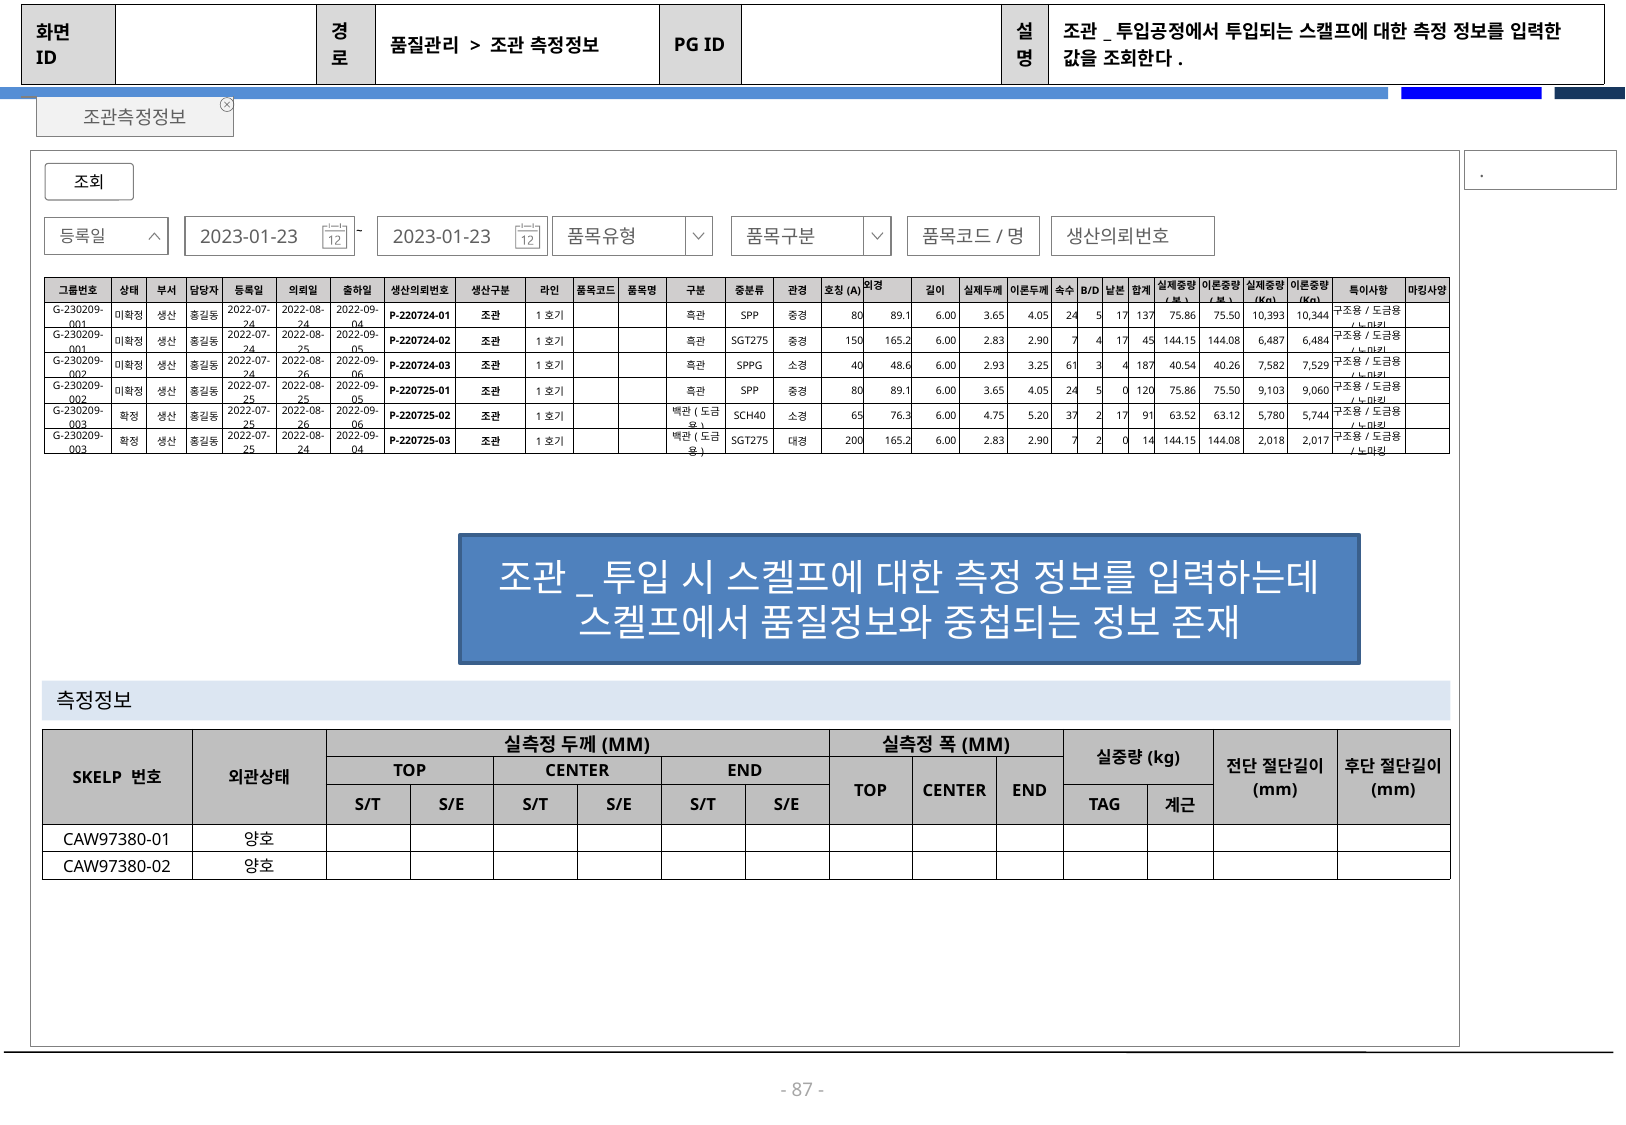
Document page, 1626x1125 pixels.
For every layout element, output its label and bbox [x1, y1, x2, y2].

table_cell [385, 378, 455, 403]
table_cell [1333, 328, 1405, 352]
table_cell [574, 404, 618, 428]
table_cell [960, 303, 1007, 327]
table_cell [494, 852, 577, 879]
table_cell [1200, 429, 1243, 453]
table_cell [1052, 303, 1077, 327]
table_cell [277, 404, 330, 428]
table_header [912, 278, 959, 302]
table_cell [912, 353, 959, 377]
table_cell [223, 328, 276, 352]
table_cell [456, 303, 525, 327]
table_cell [997, 825, 1063, 851]
table_cell [822, 429, 863, 453]
table_cell [912, 328, 959, 352]
table_header [317, 5, 375, 84]
table_cell [1155, 353, 1199, 377]
table_cell [1052, 429, 1077, 453]
table_cell [912, 378, 959, 403]
table_header [1333, 278, 1405, 302]
table_cell [45, 429, 111, 453]
table_cell [526, 429, 573, 453]
table_cell [147, 429, 186, 453]
table_cell [1129, 429, 1154, 453]
table_cell [960, 328, 1007, 352]
table_cell [147, 378, 186, 403]
table_cell [1288, 404, 1332, 428]
table_cell [864, 378, 911, 403]
table_cell [822, 378, 863, 403]
table_cell [147, 353, 186, 377]
table_header [327, 730, 829, 756]
table_cell [277, 328, 330, 352]
table_header [376, 5, 659, 84]
table_cell [112, 429, 146, 453]
table_cell [912, 303, 959, 327]
table_cell [822, 303, 863, 327]
table_cell [187, 404, 222, 428]
table_cell [1103, 353, 1128, 377]
table_cell [526, 353, 573, 377]
table_header [1338, 730, 1450, 824]
table_cell [385, 353, 455, 377]
table_cell [1148, 825, 1213, 851]
table_cell [667, 328, 725, 352]
table_cell [726, 429, 773, 453]
table_cell [193, 852, 326, 879]
table_cell [574, 353, 618, 377]
table_cell [526, 404, 573, 428]
table_cell [619, 429, 666, 453]
table_cell [1155, 404, 1199, 428]
table_header [116, 5, 316, 84]
table_header [45, 278, 111, 302]
table_header [822, 278, 863, 302]
table_cell [456, 404, 525, 428]
table_cell [960, 353, 1007, 377]
table_cell [830, 852, 912, 879]
table_cell [1008, 378, 1051, 403]
table_cell [578, 825, 661, 851]
table_cell [327, 825, 410, 851]
table_cell [494, 785, 577, 824]
table_cell [774, 378, 821, 403]
table_cell [494, 825, 577, 851]
table_cell [1064, 785, 1147, 824]
table_header [864, 278, 911, 302]
table_cell [1129, 353, 1154, 377]
table_cell [574, 429, 618, 453]
table_header [331, 278, 384, 302]
table_header [960, 278, 1007, 302]
table_cell [1244, 353, 1287, 377]
table_cell [1244, 328, 1287, 352]
table_cell [112, 378, 146, 403]
table_cell [331, 404, 384, 428]
table_cell [1148, 852, 1213, 879]
table_cell [1155, 378, 1199, 403]
table_cell [277, 303, 330, 327]
table_header [1052, 278, 1077, 302]
table_header [1129, 278, 1154, 302]
table_cell [864, 429, 911, 453]
table_cell [1406, 429, 1449, 453]
table_header [619, 278, 666, 302]
table_cell [726, 378, 773, 403]
table_header [1406, 278, 1449, 302]
table_cell [1064, 825, 1147, 851]
text_box [28, 148, 1619, 1049]
table_cell [864, 353, 911, 377]
table_cell [830, 825, 912, 851]
table_cell [726, 328, 773, 352]
table_cell [385, 429, 455, 453]
table_cell [277, 353, 330, 377]
table_cell [277, 378, 330, 403]
table_cell [1103, 404, 1128, 428]
table_cell [1148, 785, 1213, 824]
table_cell [913, 757, 996, 824]
table_cell [619, 303, 666, 327]
table_header [277, 278, 330, 302]
table_header [574, 278, 618, 302]
table_cell [1244, 303, 1287, 327]
table_cell [864, 404, 911, 428]
table_header [22, 5, 115, 84]
table_cell [526, 378, 573, 403]
table_header [1008, 278, 1051, 302]
table_cell [1155, 303, 1199, 327]
table_cell [456, 328, 525, 352]
table_cell [913, 852, 996, 879]
table_header [456, 278, 525, 302]
table_header [147, 278, 186, 302]
table_cell [1155, 328, 1199, 352]
table_cell [1338, 825, 1450, 851]
table_cell [327, 757, 493, 784]
table_cell [830, 757, 912, 824]
table_cell [112, 404, 146, 428]
table_cell [1129, 328, 1154, 352]
table_cell [578, 852, 661, 879]
table_cell [774, 303, 821, 327]
table_cell [385, 404, 455, 428]
table_cell [864, 328, 911, 352]
table_cell [45, 378, 111, 403]
table_cell [1052, 378, 1077, 403]
table_cell [1078, 328, 1102, 352]
table_cell [1052, 353, 1077, 377]
table_cell [187, 303, 222, 327]
table_cell [1064, 852, 1147, 879]
table_cell [1078, 378, 1102, 403]
table_header [1214, 730, 1337, 824]
table_header [1103, 278, 1128, 302]
table_cell [822, 328, 863, 352]
table_cell [1008, 328, 1051, 352]
table_cell [223, 353, 276, 377]
table_cell [1244, 378, 1287, 403]
table_cell [1008, 404, 1051, 428]
table_cell [662, 757, 829, 784]
table_cell [1406, 404, 1449, 428]
table_cell [960, 429, 1007, 453]
table_cell [277, 429, 330, 453]
table_cell [726, 303, 773, 327]
table_cell [662, 825, 745, 851]
table_header [1288, 278, 1332, 302]
table_cell [997, 852, 1063, 879]
table_cell [331, 328, 384, 352]
table_header [1049, 5, 1604, 84]
table_header [1155, 278, 1199, 302]
table_cell [1103, 328, 1128, 352]
table_cell [822, 353, 863, 377]
table_cell [147, 404, 186, 428]
table_cell [662, 785, 745, 824]
table_cell [1200, 328, 1243, 352]
table_cell [1078, 404, 1102, 428]
table_cell [1288, 429, 1332, 453]
table_cell [331, 429, 384, 453]
table_cell [1333, 404, 1405, 428]
table_cell [411, 785, 493, 824]
table_cell [1406, 378, 1449, 403]
table_cell [1200, 353, 1243, 377]
table_cell [1406, 303, 1449, 327]
table_cell [1103, 429, 1128, 453]
table_cell [223, 429, 276, 453]
table_cell [112, 303, 146, 327]
table_cell [1244, 404, 1287, 428]
table_cell [456, 378, 525, 403]
table_cell [1103, 378, 1128, 403]
table_cell [619, 353, 666, 377]
table_cell [112, 353, 146, 377]
table_cell [960, 378, 1007, 403]
table_cell [187, 353, 222, 377]
table_cell [526, 328, 573, 352]
table_cell [726, 404, 773, 428]
table_cell [385, 328, 455, 352]
table_cell [574, 303, 618, 327]
table_cell [1214, 852, 1337, 879]
table_cell [1406, 353, 1449, 377]
table_cell [1103, 303, 1128, 327]
table_header [385, 278, 455, 302]
table_header [830, 730, 1063, 756]
table_cell [1200, 378, 1243, 403]
table_cell [774, 429, 821, 453]
table_cell [913, 825, 996, 851]
table_header [1064, 730, 1213, 784]
table_cell [1333, 429, 1405, 453]
table_cell [223, 303, 276, 327]
table_cell [1129, 303, 1154, 327]
table_cell [667, 378, 725, 403]
table_cell [187, 378, 222, 403]
table_cell [1333, 303, 1405, 327]
table_cell [1288, 303, 1332, 327]
table_header [1200, 278, 1243, 302]
table_cell [578, 785, 661, 824]
table_cell [411, 852, 493, 879]
table_cell [1406, 328, 1449, 352]
table_cell [960, 404, 1007, 428]
table_cell [1338, 852, 1450, 879]
table_cell [1333, 353, 1405, 377]
table_header [112, 278, 146, 302]
table_cell [187, 429, 222, 453]
table_header [660, 5, 741, 84]
table_cell [193, 825, 326, 851]
table_cell [187, 328, 222, 352]
table_header [223, 278, 276, 302]
table_cell [1008, 303, 1051, 327]
table_cell [662, 852, 745, 879]
table_cell [619, 404, 666, 428]
table_cell [774, 353, 821, 377]
table_cell [864, 303, 911, 327]
table_cell [43, 825, 192, 851]
table_header [1078, 278, 1102, 302]
table_cell [1288, 328, 1332, 352]
table_cell [912, 404, 959, 428]
table_cell [45, 328, 111, 352]
table_header [742, 5, 1001, 84]
table_cell [1008, 353, 1051, 377]
table_cell [746, 825, 829, 851]
table_header [1002, 5, 1048, 84]
table_cell [1288, 378, 1332, 403]
table_cell [822, 404, 863, 428]
table_cell [385, 303, 455, 327]
table_cell [1200, 303, 1243, 327]
table_cell [574, 328, 618, 352]
table_cell [147, 328, 186, 352]
table_header [1244, 278, 1287, 302]
table_cell [1078, 429, 1102, 453]
table_cell [456, 353, 525, 377]
table_cell [574, 378, 618, 403]
table_cell [45, 404, 111, 428]
table_cell [619, 378, 666, 403]
table_header [43, 730, 192, 824]
table_header [667, 278, 725, 302]
text_box [20, 96, 235, 137]
table_cell [43, 852, 192, 879]
table_cell [667, 404, 725, 428]
table_cell [411, 825, 493, 851]
table_cell [112, 328, 146, 352]
table_cell [746, 785, 829, 824]
table_cell [45, 303, 111, 327]
table_cell [147, 303, 186, 327]
table_cell [331, 378, 384, 403]
table_header [774, 278, 821, 302]
table_cell [1333, 378, 1405, 403]
table_cell [327, 785, 410, 824]
table_cell [1200, 404, 1243, 428]
table_cell [526, 303, 573, 327]
table_cell [774, 404, 821, 428]
table_cell [494, 757, 661, 784]
table_cell [1155, 429, 1199, 453]
table_cell [774, 328, 821, 352]
table_cell [1052, 404, 1077, 428]
table_cell [1214, 825, 1337, 851]
table_cell [331, 353, 384, 377]
table_header [187, 278, 222, 302]
table_header [726, 278, 773, 302]
table_cell [331, 303, 384, 327]
table_cell [1244, 429, 1287, 453]
table_cell [619, 328, 666, 352]
table_cell [667, 353, 725, 377]
table_cell [1288, 353, 1332, 377]
table_cell [746, 852, 829, 879]
table_cell [1129, 404, 1154, 428]
table_cell [1078, 303, 1102, 327]
table_cell [667, 303, 725, 327]
table_cell [912, 429, 959, 453]
table_cell [223, 378, 276, 403]
table_header [193, 730, 326, 824]
table_cell [1008, 429, 1051, 453]
table_cell [45, 353, 111, 377]
table_cell [667, 429, 725, 453]
table_cell [1052, 328, 1077, 352]
table_header [526, 278, 573, 302]
table_cell [327, 852, 410, 879]
table_cell [1078, 353, 1102, 377]
table_cell [726, 353, 773, 377]
table_cell [223, 404, 276, 428]
table_cell [1129, 378, 1154, 403]
table_cell [456, 429, 525, 453]
table_cell [997, 757, 1063, 824]
